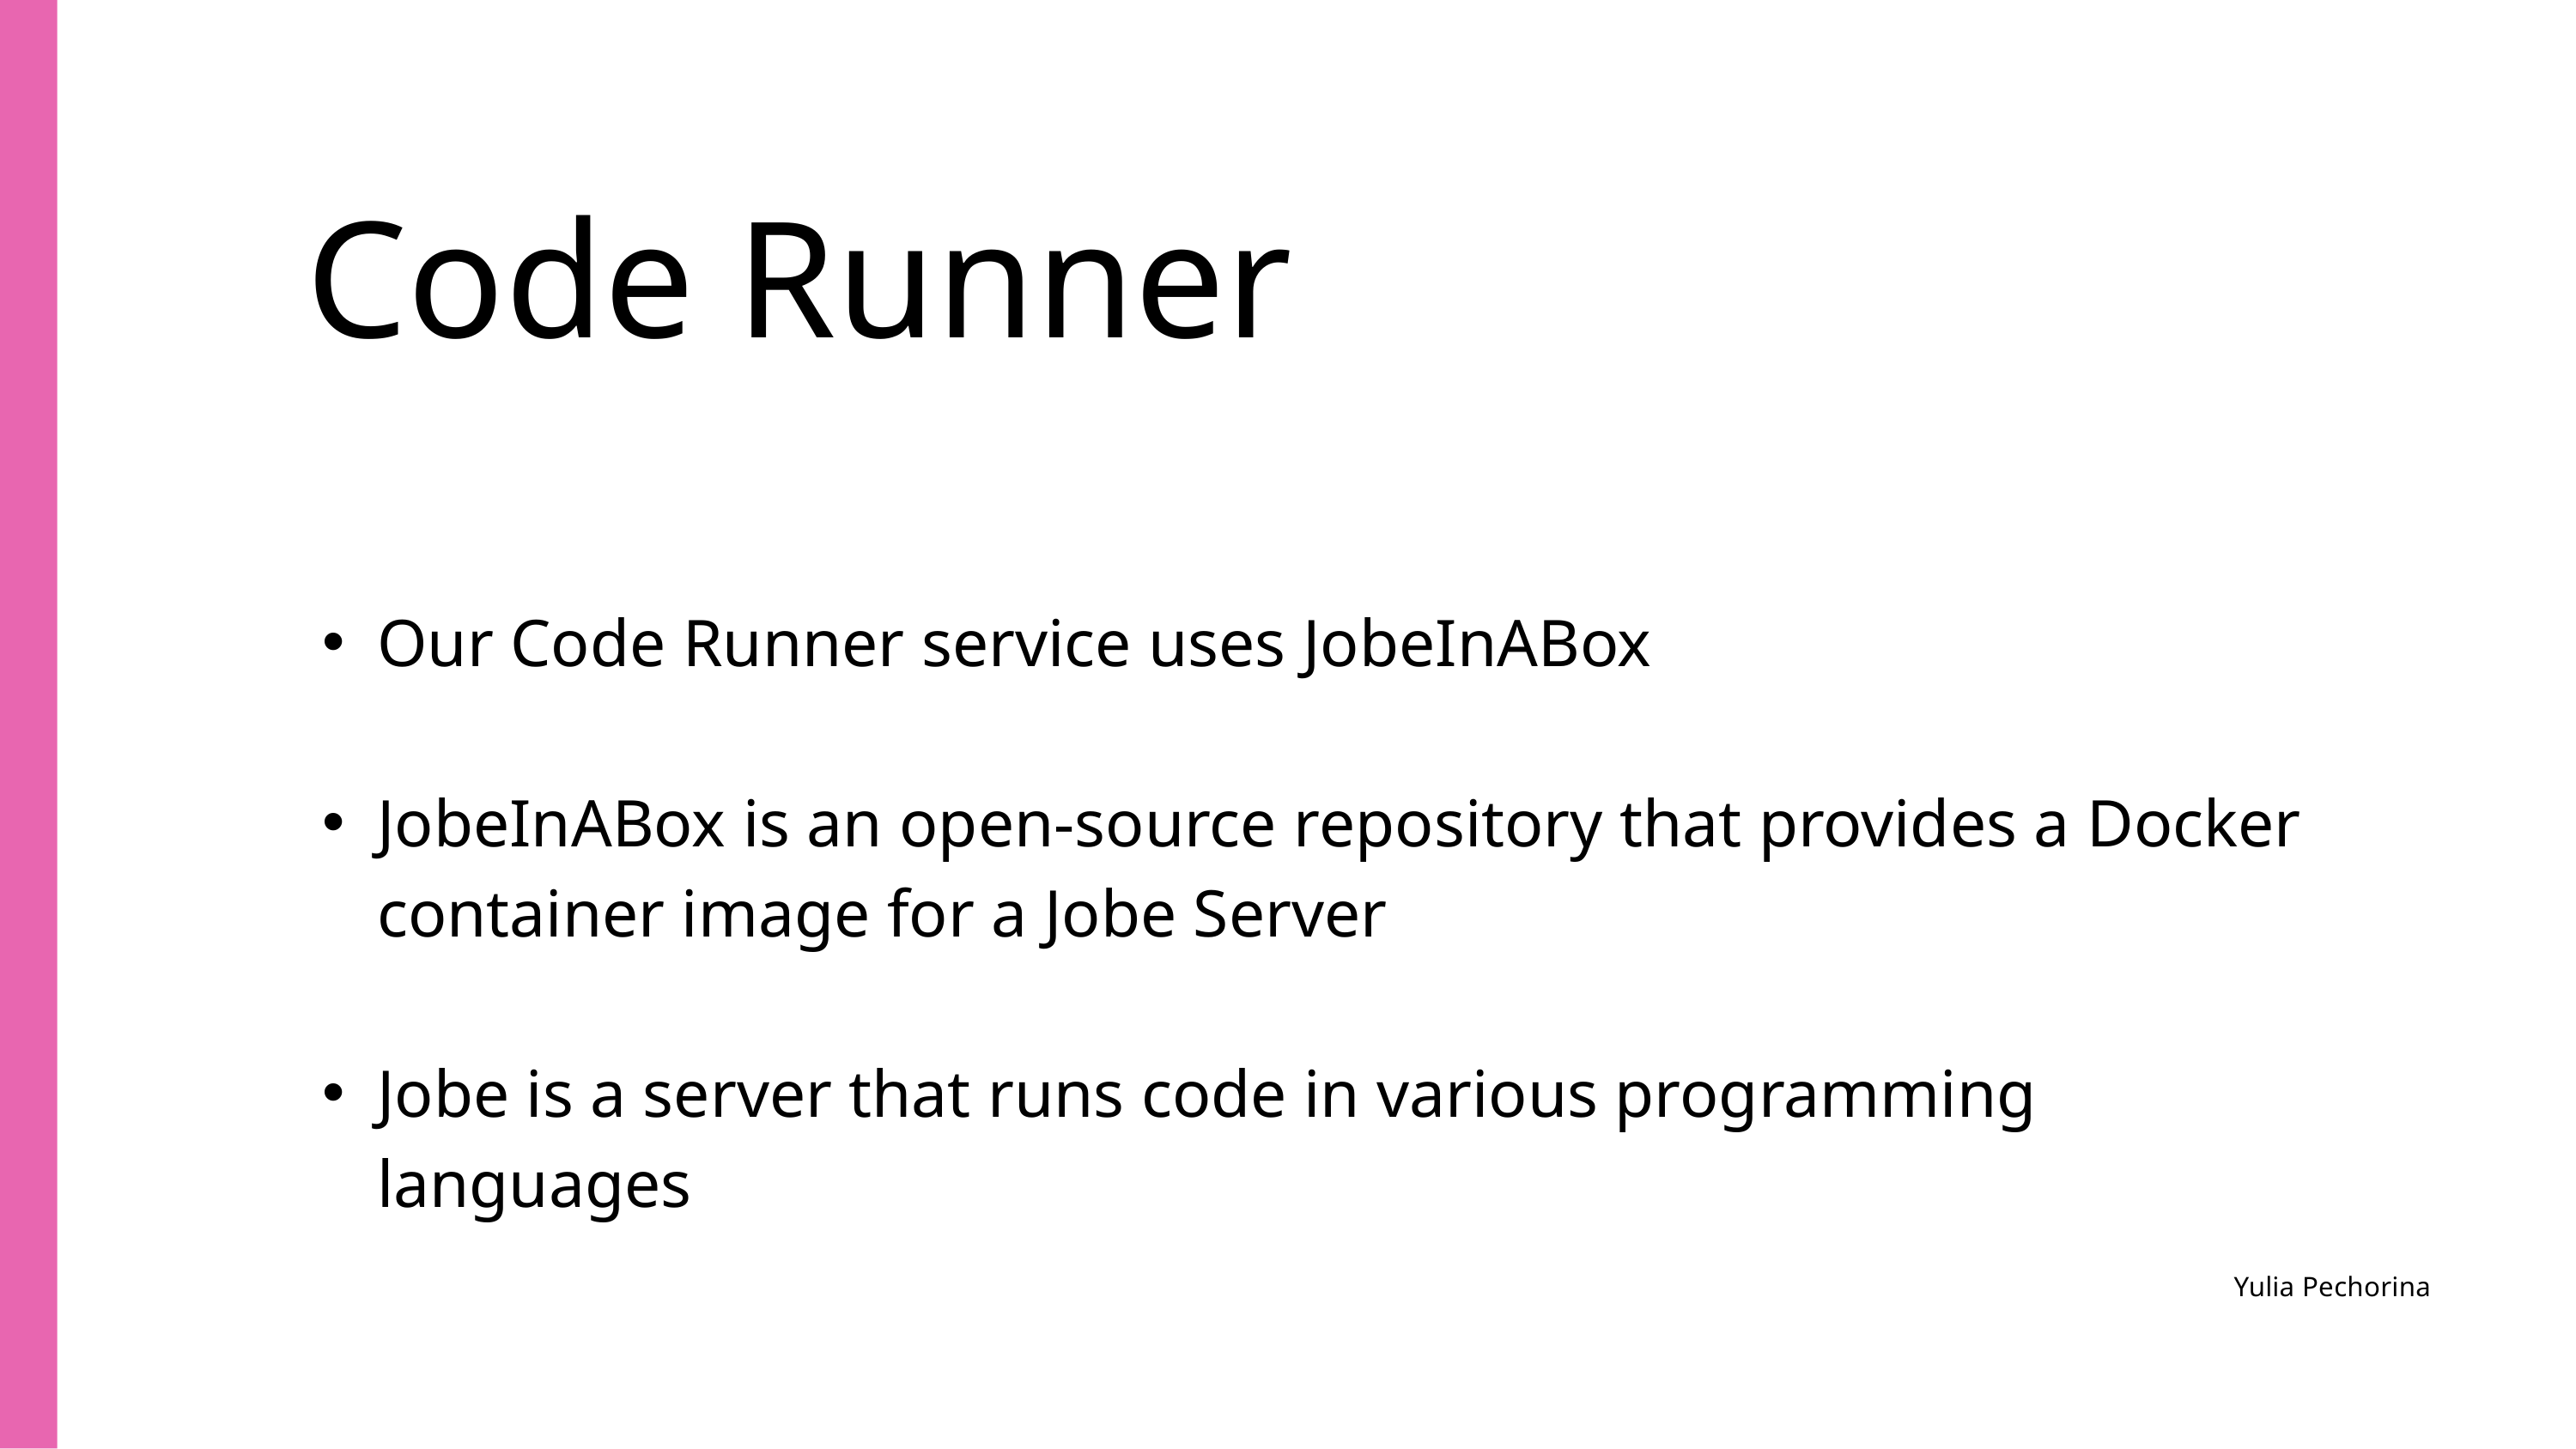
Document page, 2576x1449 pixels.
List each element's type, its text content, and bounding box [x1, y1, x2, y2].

text_box Code Runner [306, 176, 2347, 370]
text_box Our Code Runner service uses JobeInABox JobeInABox is an open-source repository that provides a Docker container image for a Jobe Server Jobe is a server that runs code in various programming languages [267, 589, 2309, 1221]
text_box [0, 0, 58, 1449]
text_box Yulia Pechorina [1449, 1267, 2432, 1303]
